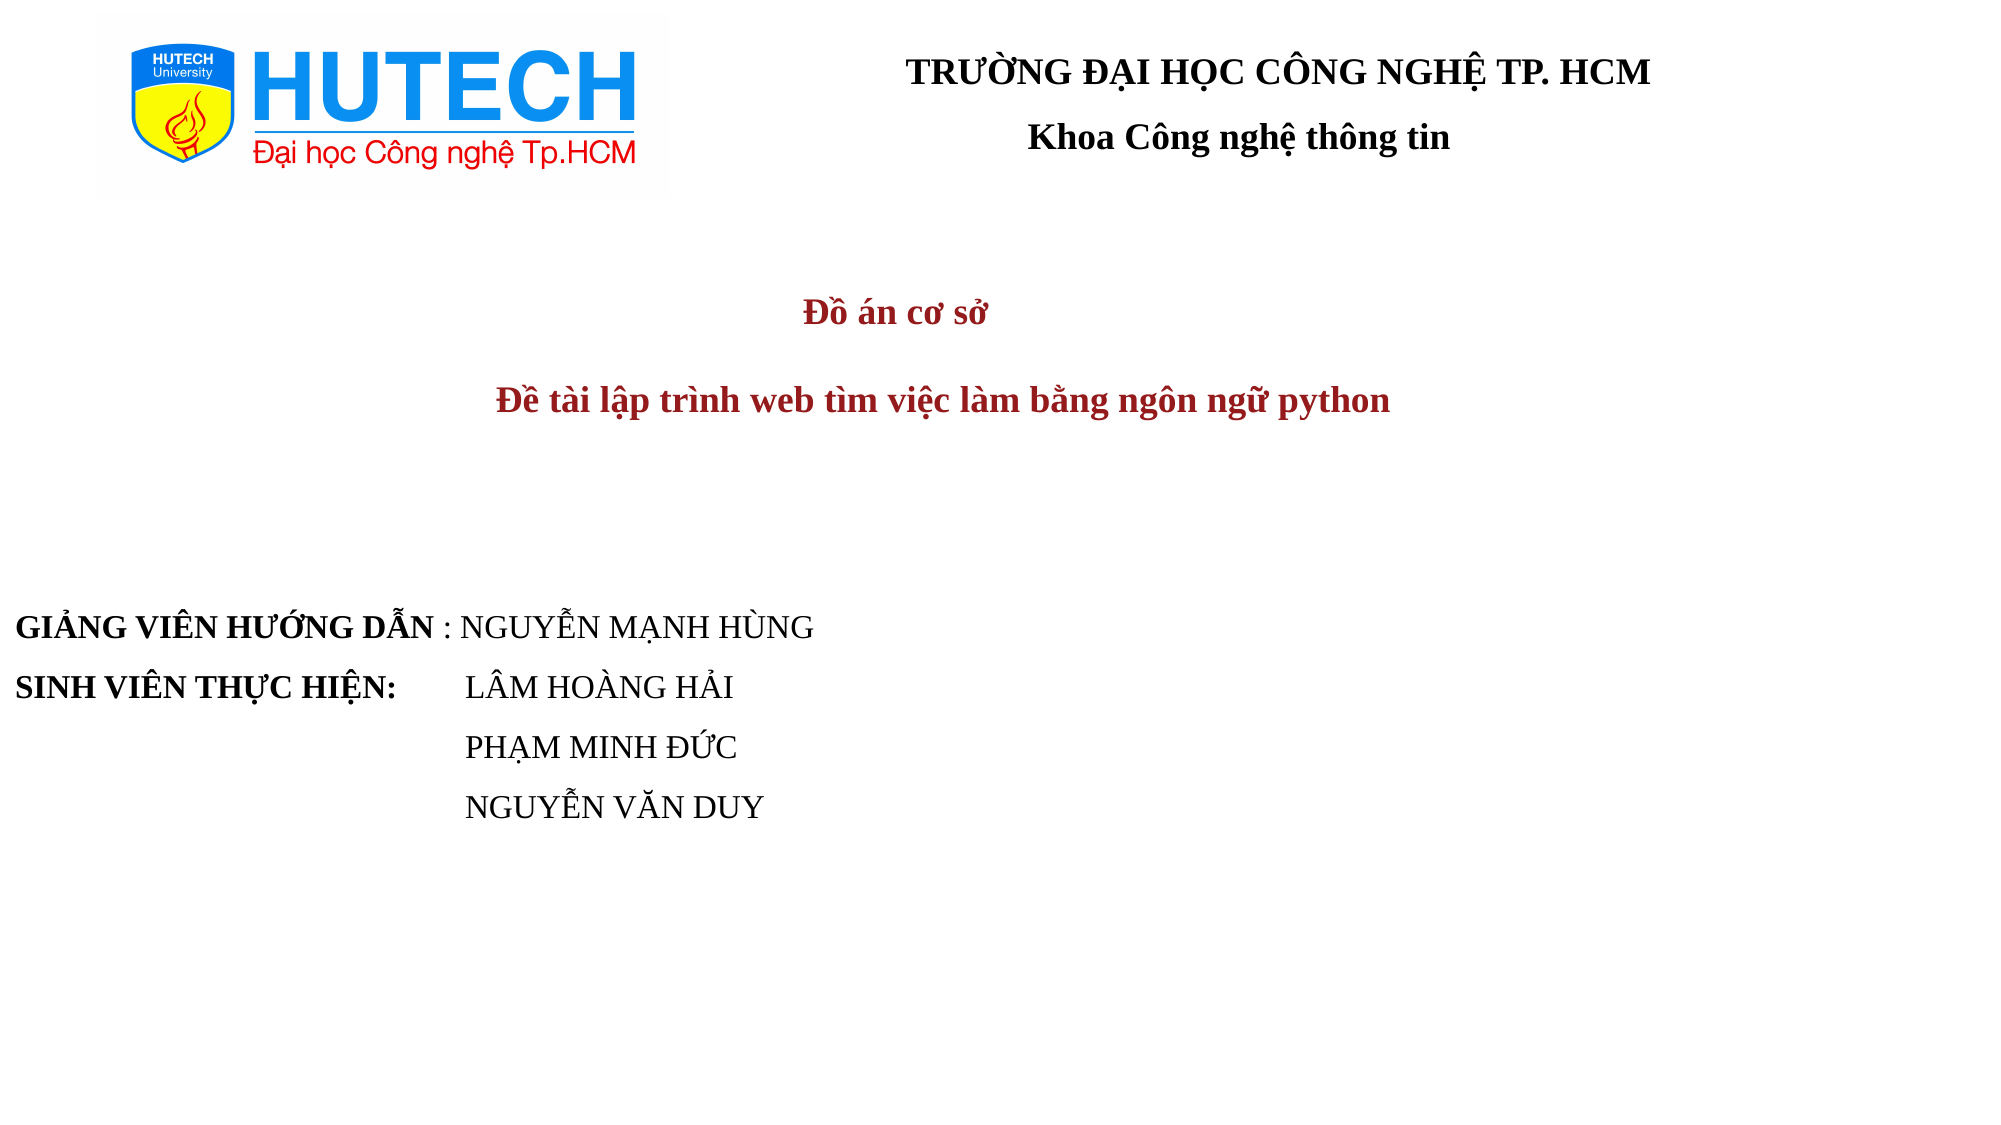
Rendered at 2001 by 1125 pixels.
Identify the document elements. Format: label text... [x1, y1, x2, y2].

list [96, 14, 670, 199]
title Giảng viên hướng dẫn : nguyễn mạnh hùng Sinh viên thực hiện: lâm Hoàng hải phạm minh đức nGuyễn văn duy [0, 578, 2000, 1125]
list TRƯỜNG ĐẠI HỌC CÔNG NGHỆ TP. HCM Khoa Công nghệ thông tin Đồ án cơ sở Đề tài lập trình web tìm việc làm bằng ngôn ngữ python [112, 39, 1775, 489]
